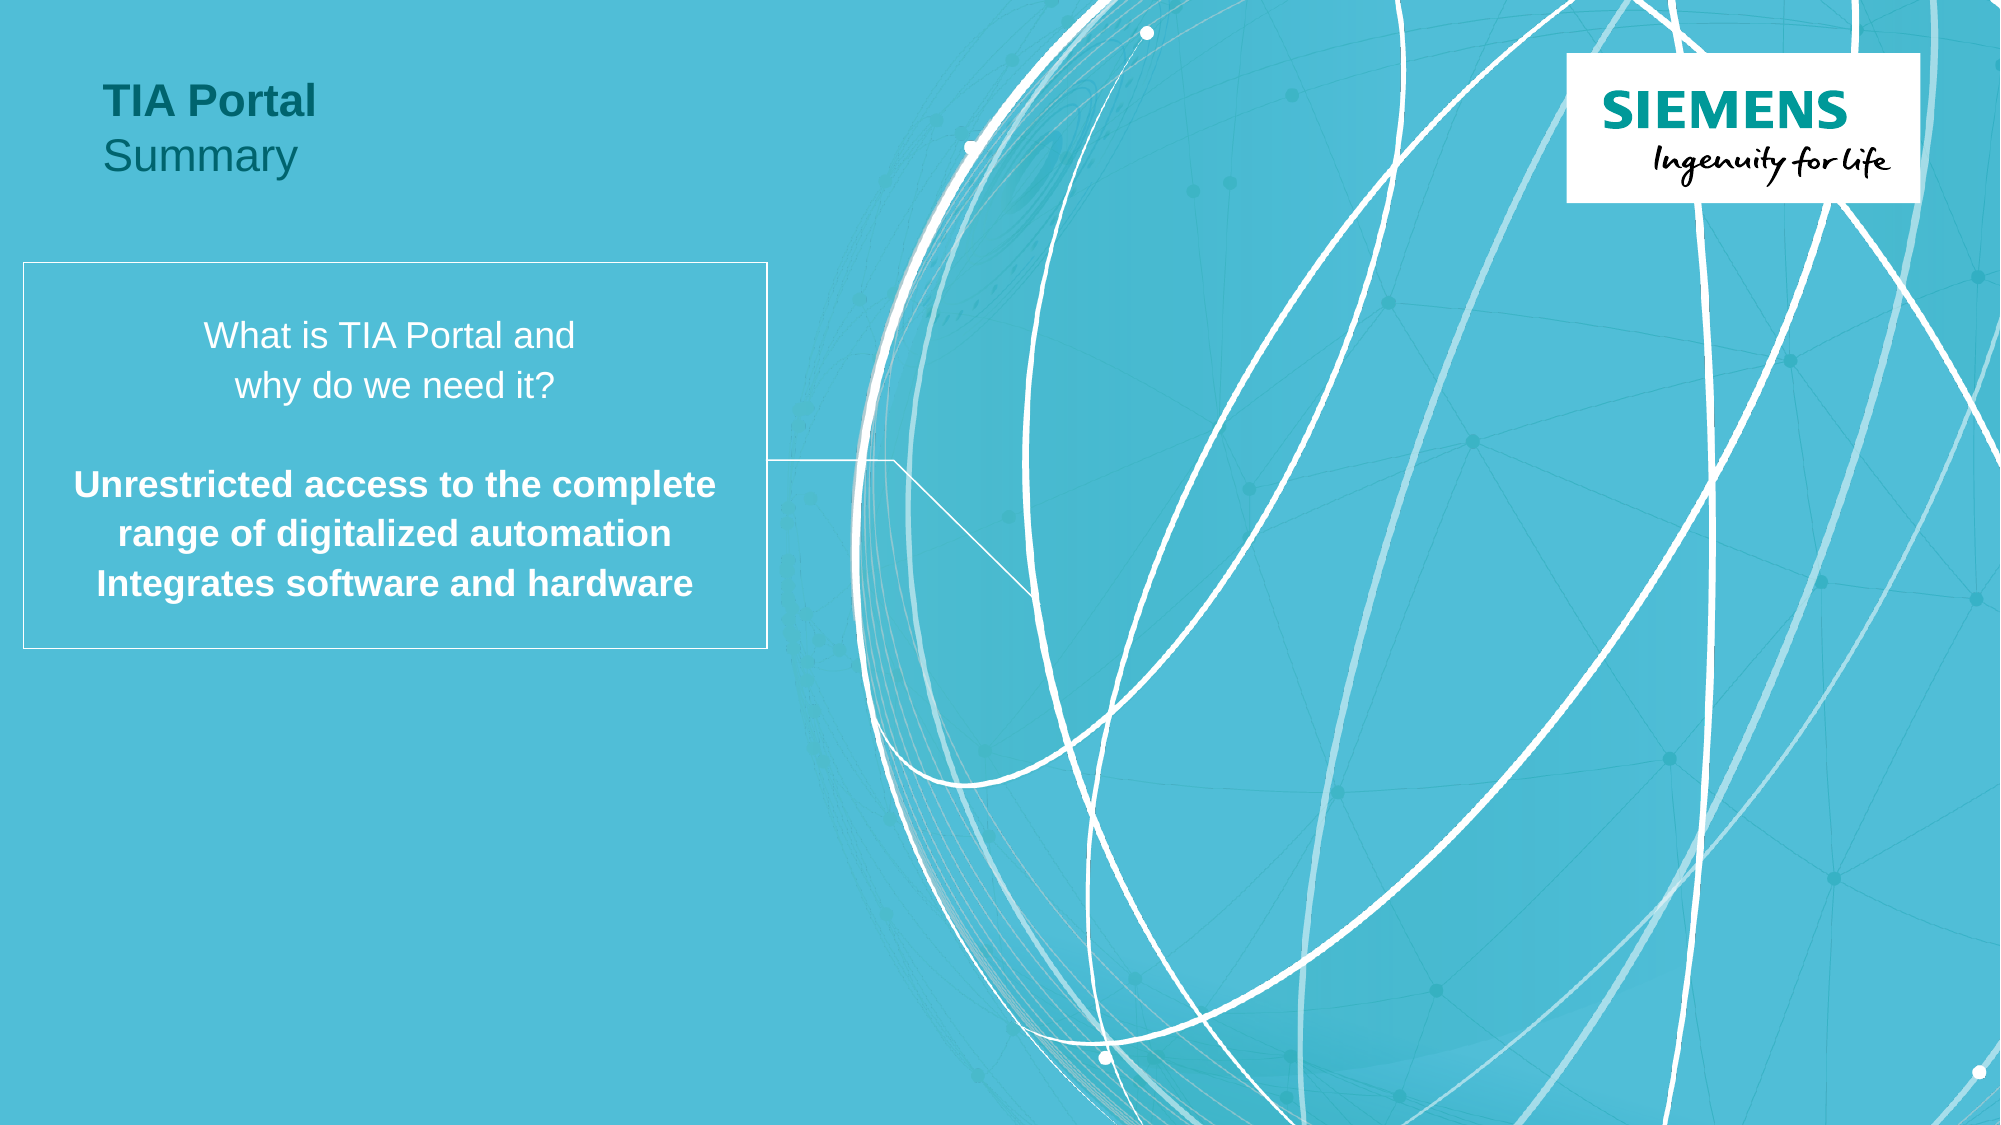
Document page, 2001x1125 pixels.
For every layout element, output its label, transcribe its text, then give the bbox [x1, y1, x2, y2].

picture [777, 237, 2000, 1125]
text_box What is TIA Portal and why do we need it? Unrestricted access to the complete range of digitalized automation Integrates software and hardware [23, 262, 1041, 649]
title TIA Portal Summary [0, 0, 2000, 237]
